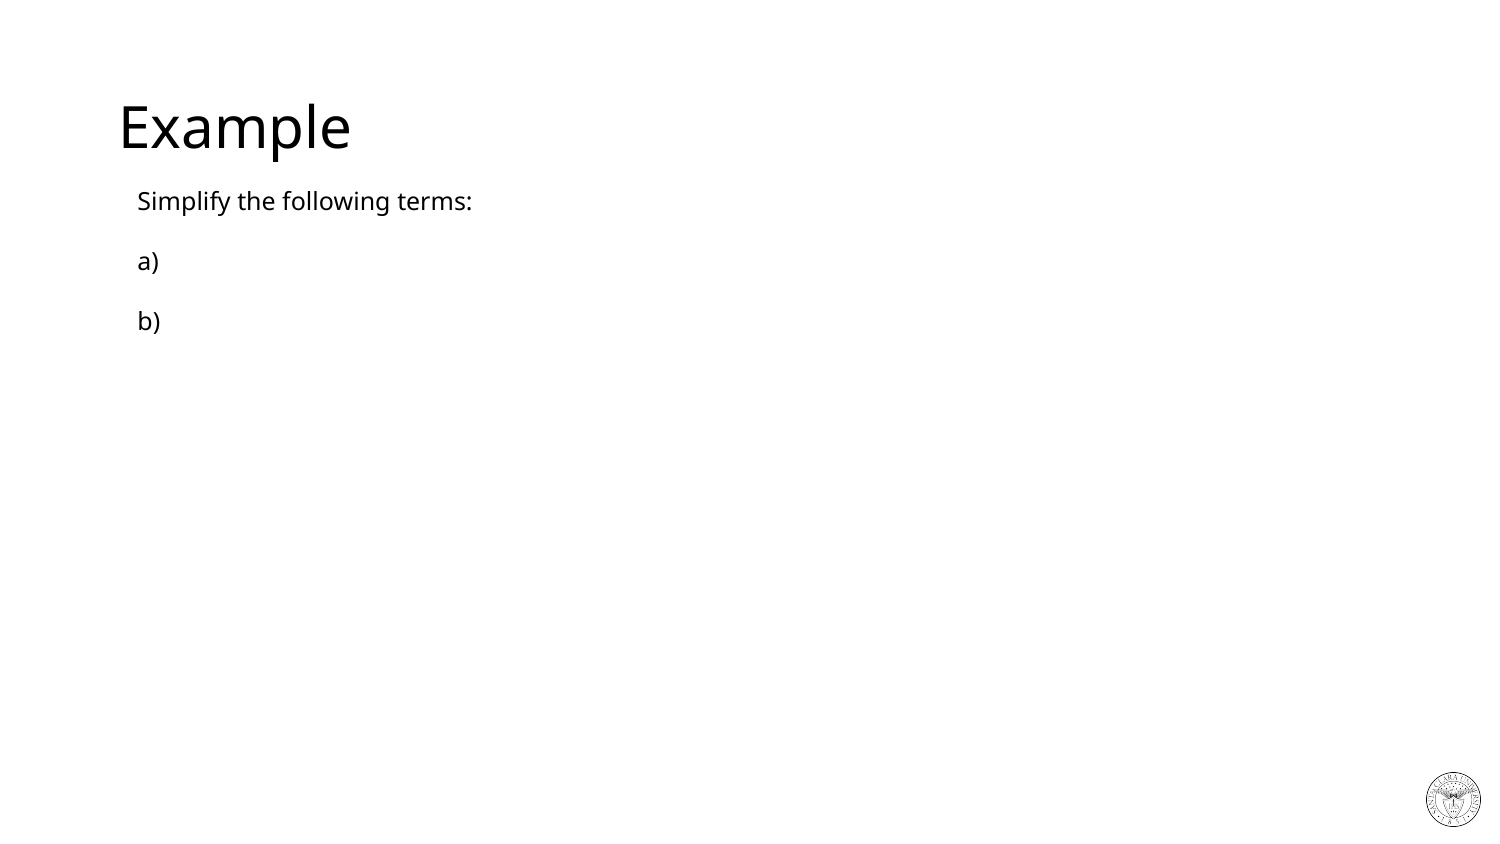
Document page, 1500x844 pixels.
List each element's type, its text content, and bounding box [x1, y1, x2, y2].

title Example [103, 44, 1397, 169]
picture [1426, 772, 1481, 827]
